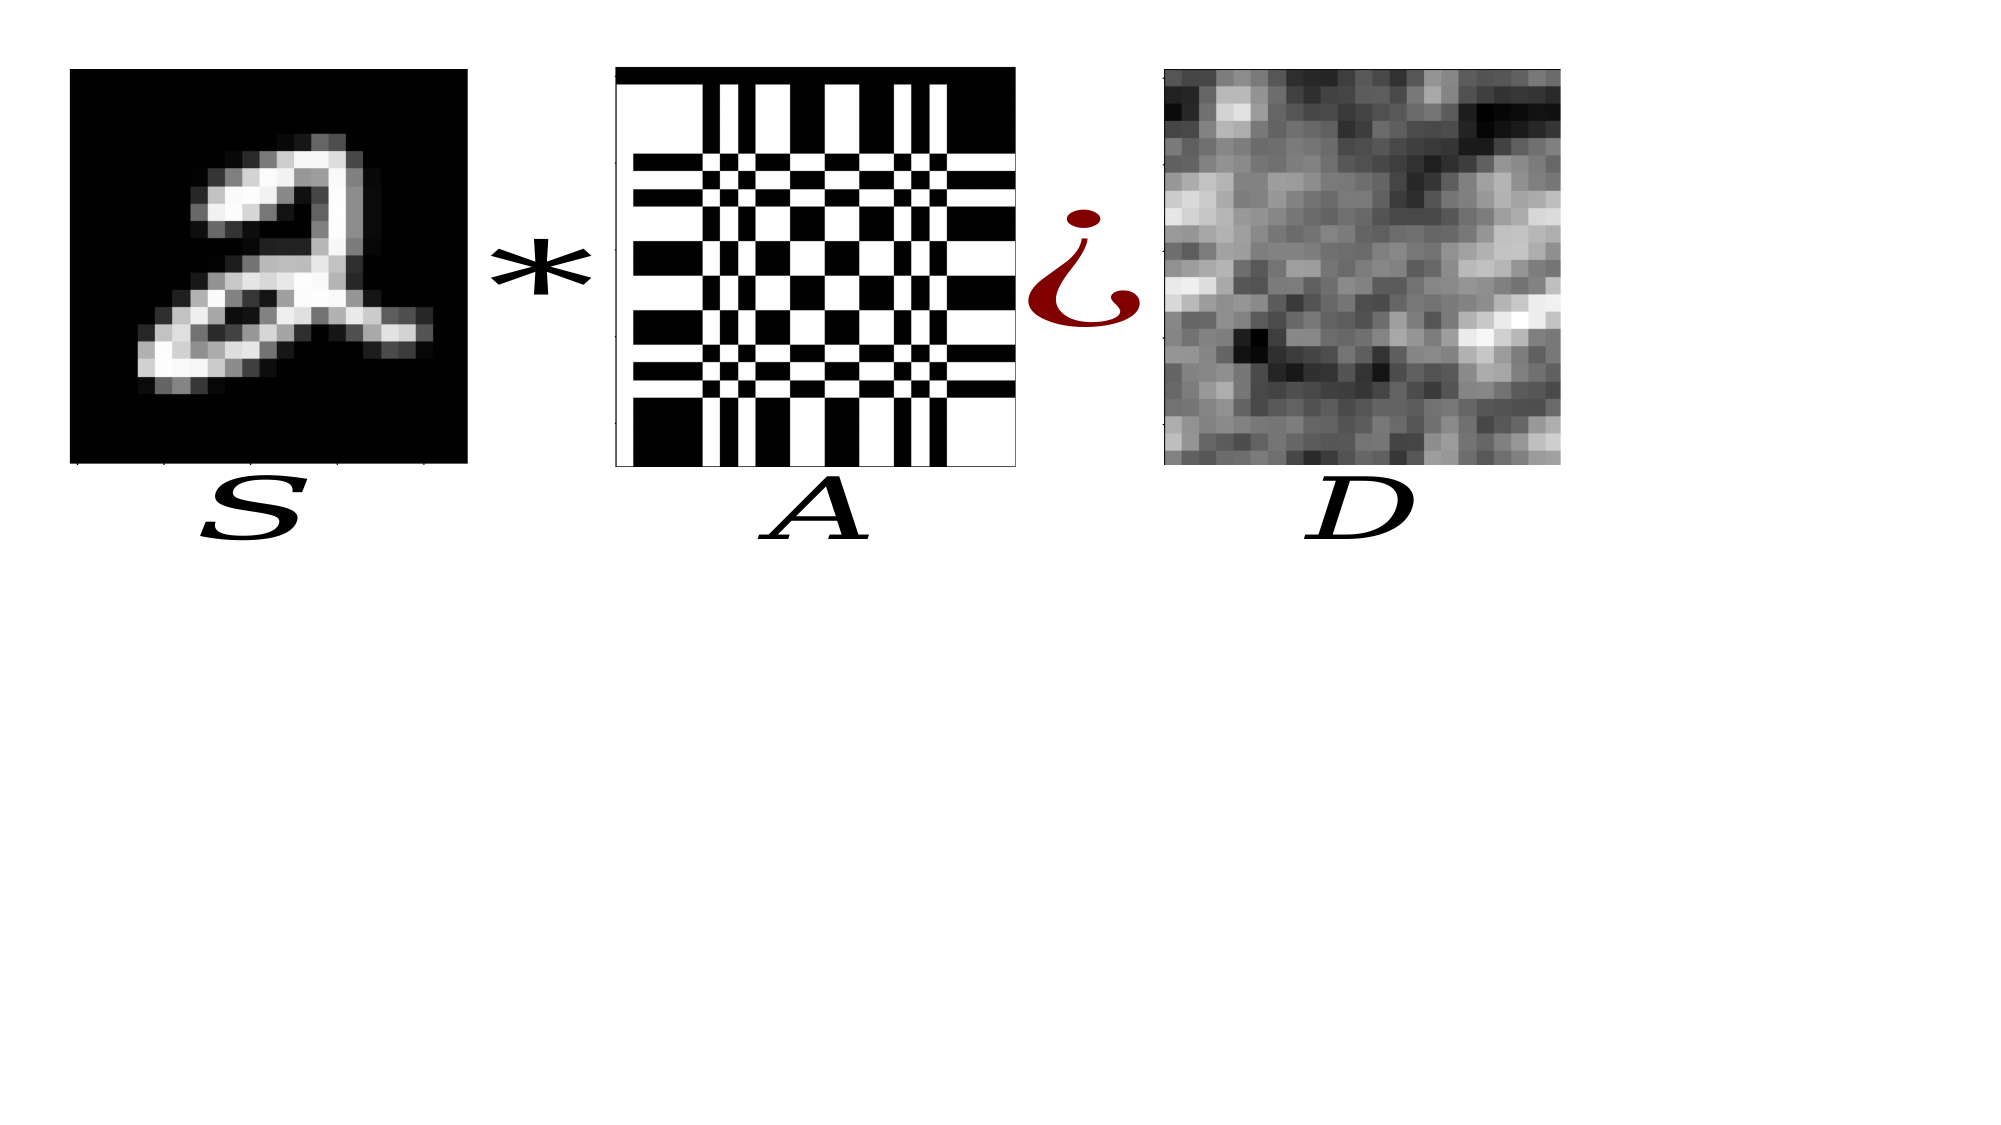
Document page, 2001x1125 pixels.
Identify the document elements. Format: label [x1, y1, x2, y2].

text_box [69, 66, 1561, 561]
